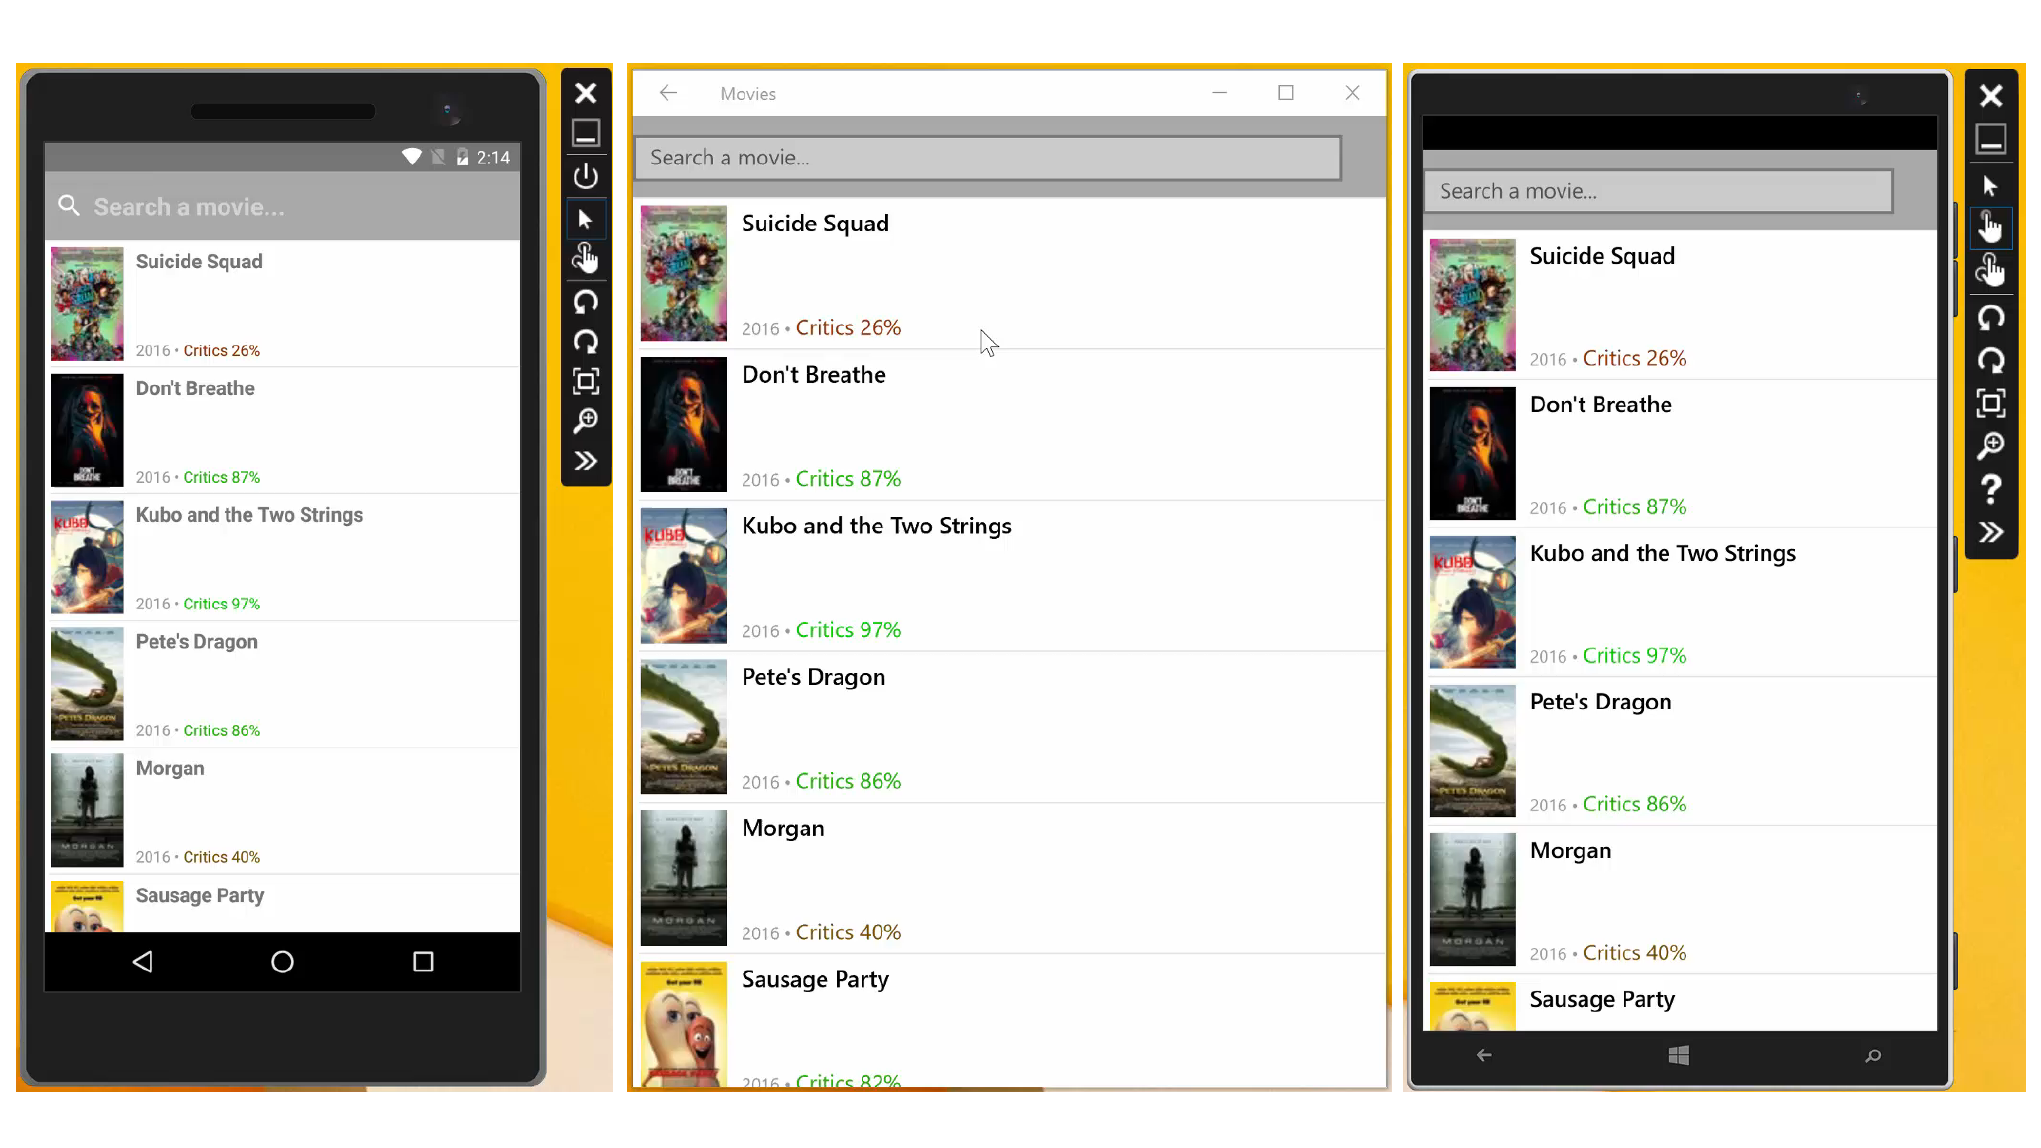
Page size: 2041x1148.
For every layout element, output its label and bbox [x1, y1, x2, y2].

text_box [1402, 62, 2027, 1093]
text_box [14, 62, 615, 1093]
text_box [626, 62, 1394, 1093]
